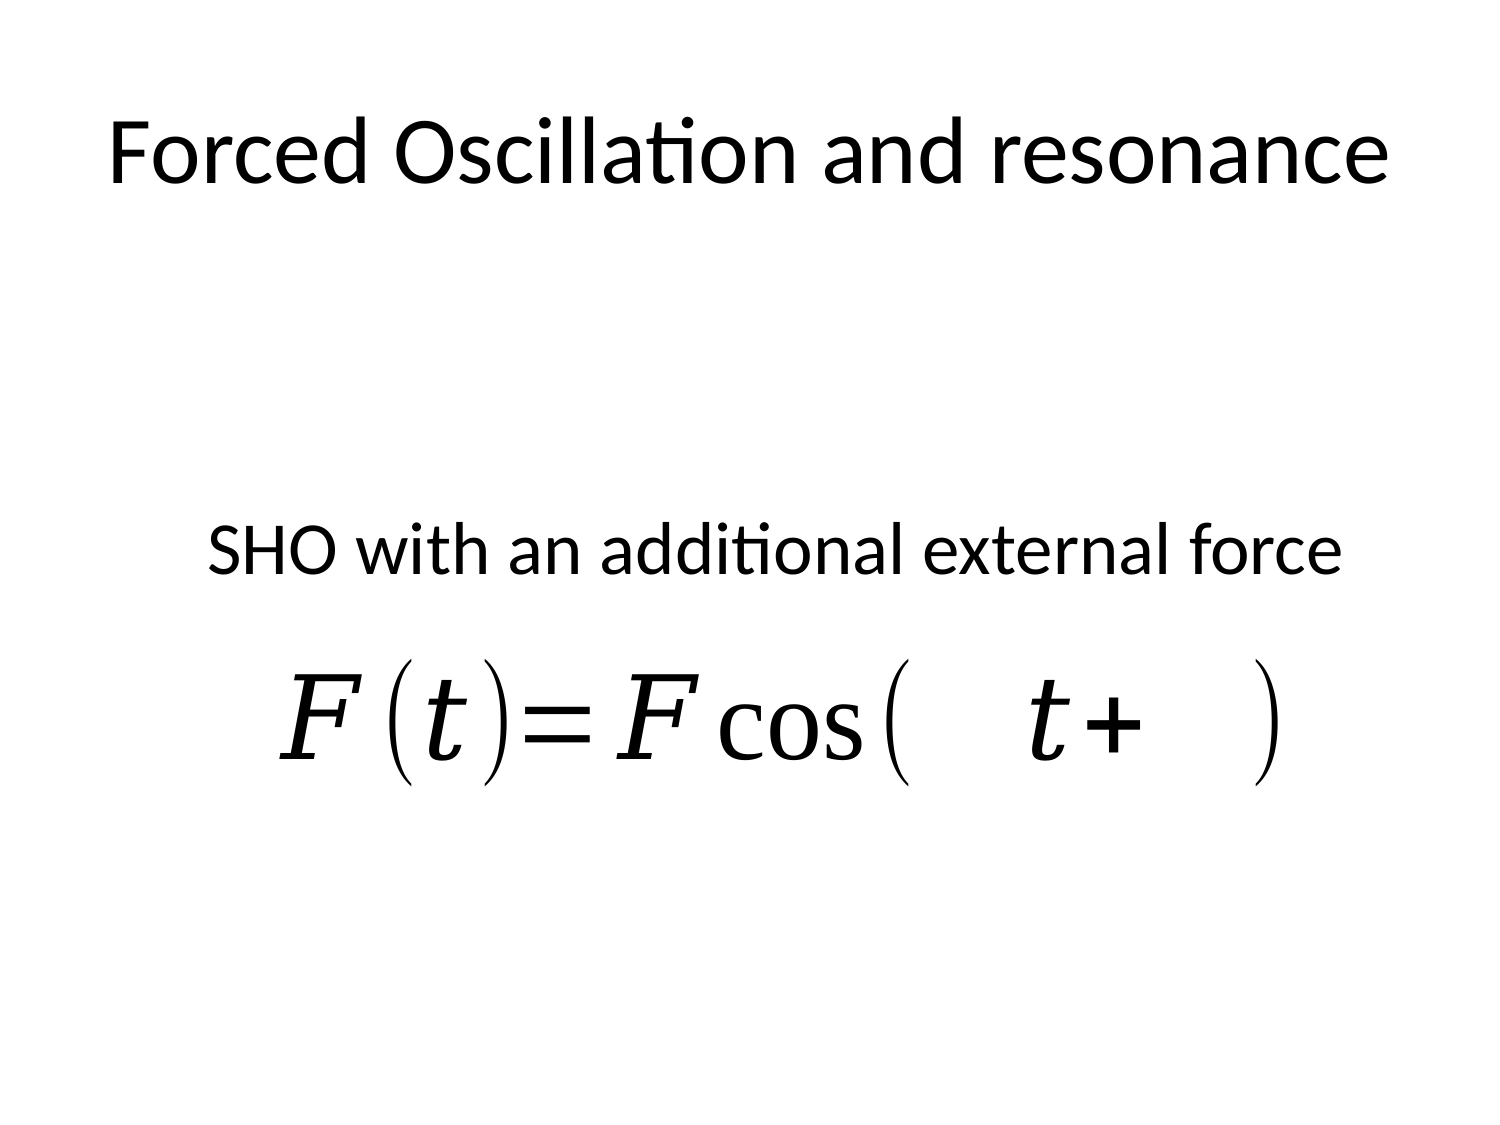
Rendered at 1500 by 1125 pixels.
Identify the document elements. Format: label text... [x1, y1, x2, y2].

text_box Forced Oscillation and resonance [87, 24, 1413, 266]
text_box [275, 650, 1151, 795]
text_box SHO with an additional external force [192, 492, 1359, 598]
